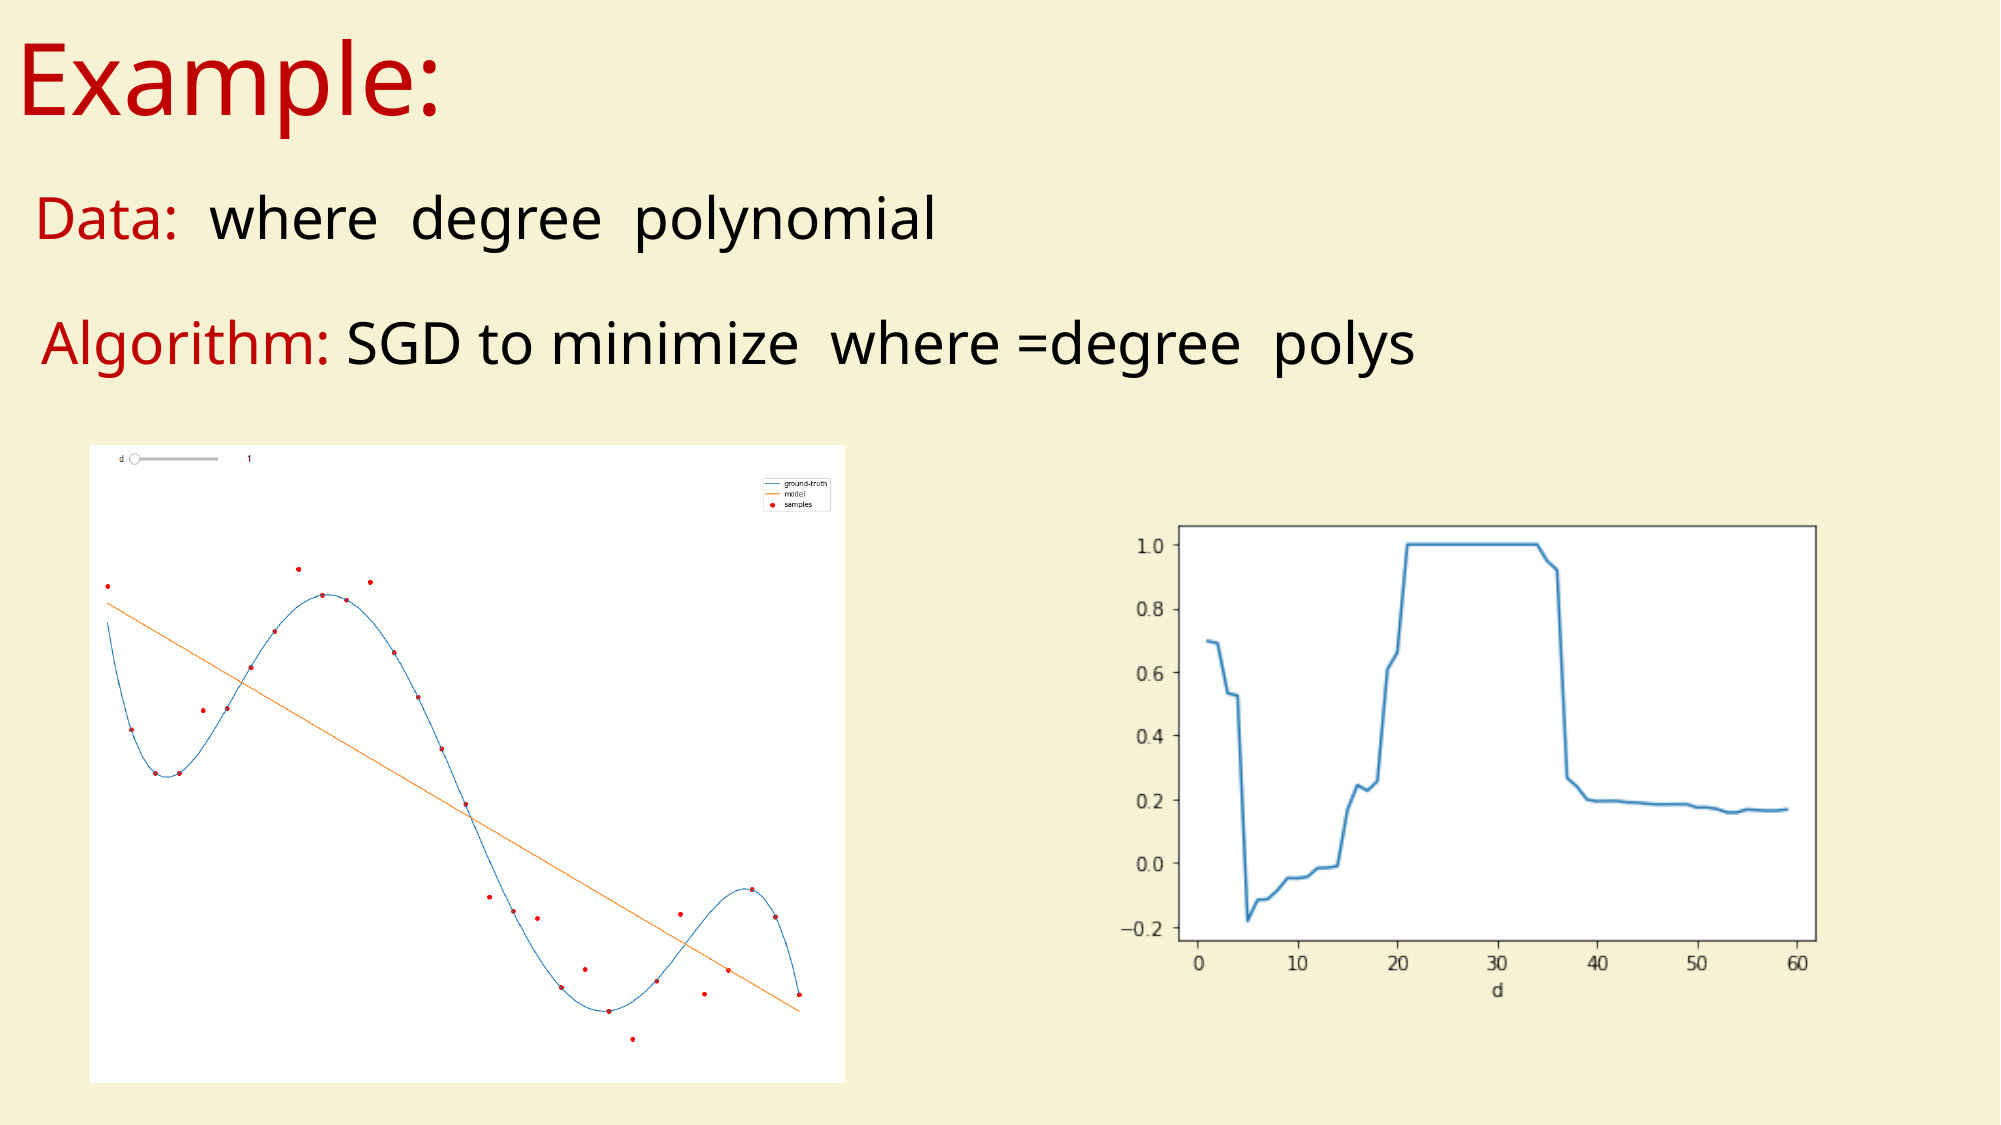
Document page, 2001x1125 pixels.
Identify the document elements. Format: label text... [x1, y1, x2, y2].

picture [1106, 514, 1829, 1013]
title Example: [0, 0, 2000, 167]
picture [90, 445, 845, 1083]
